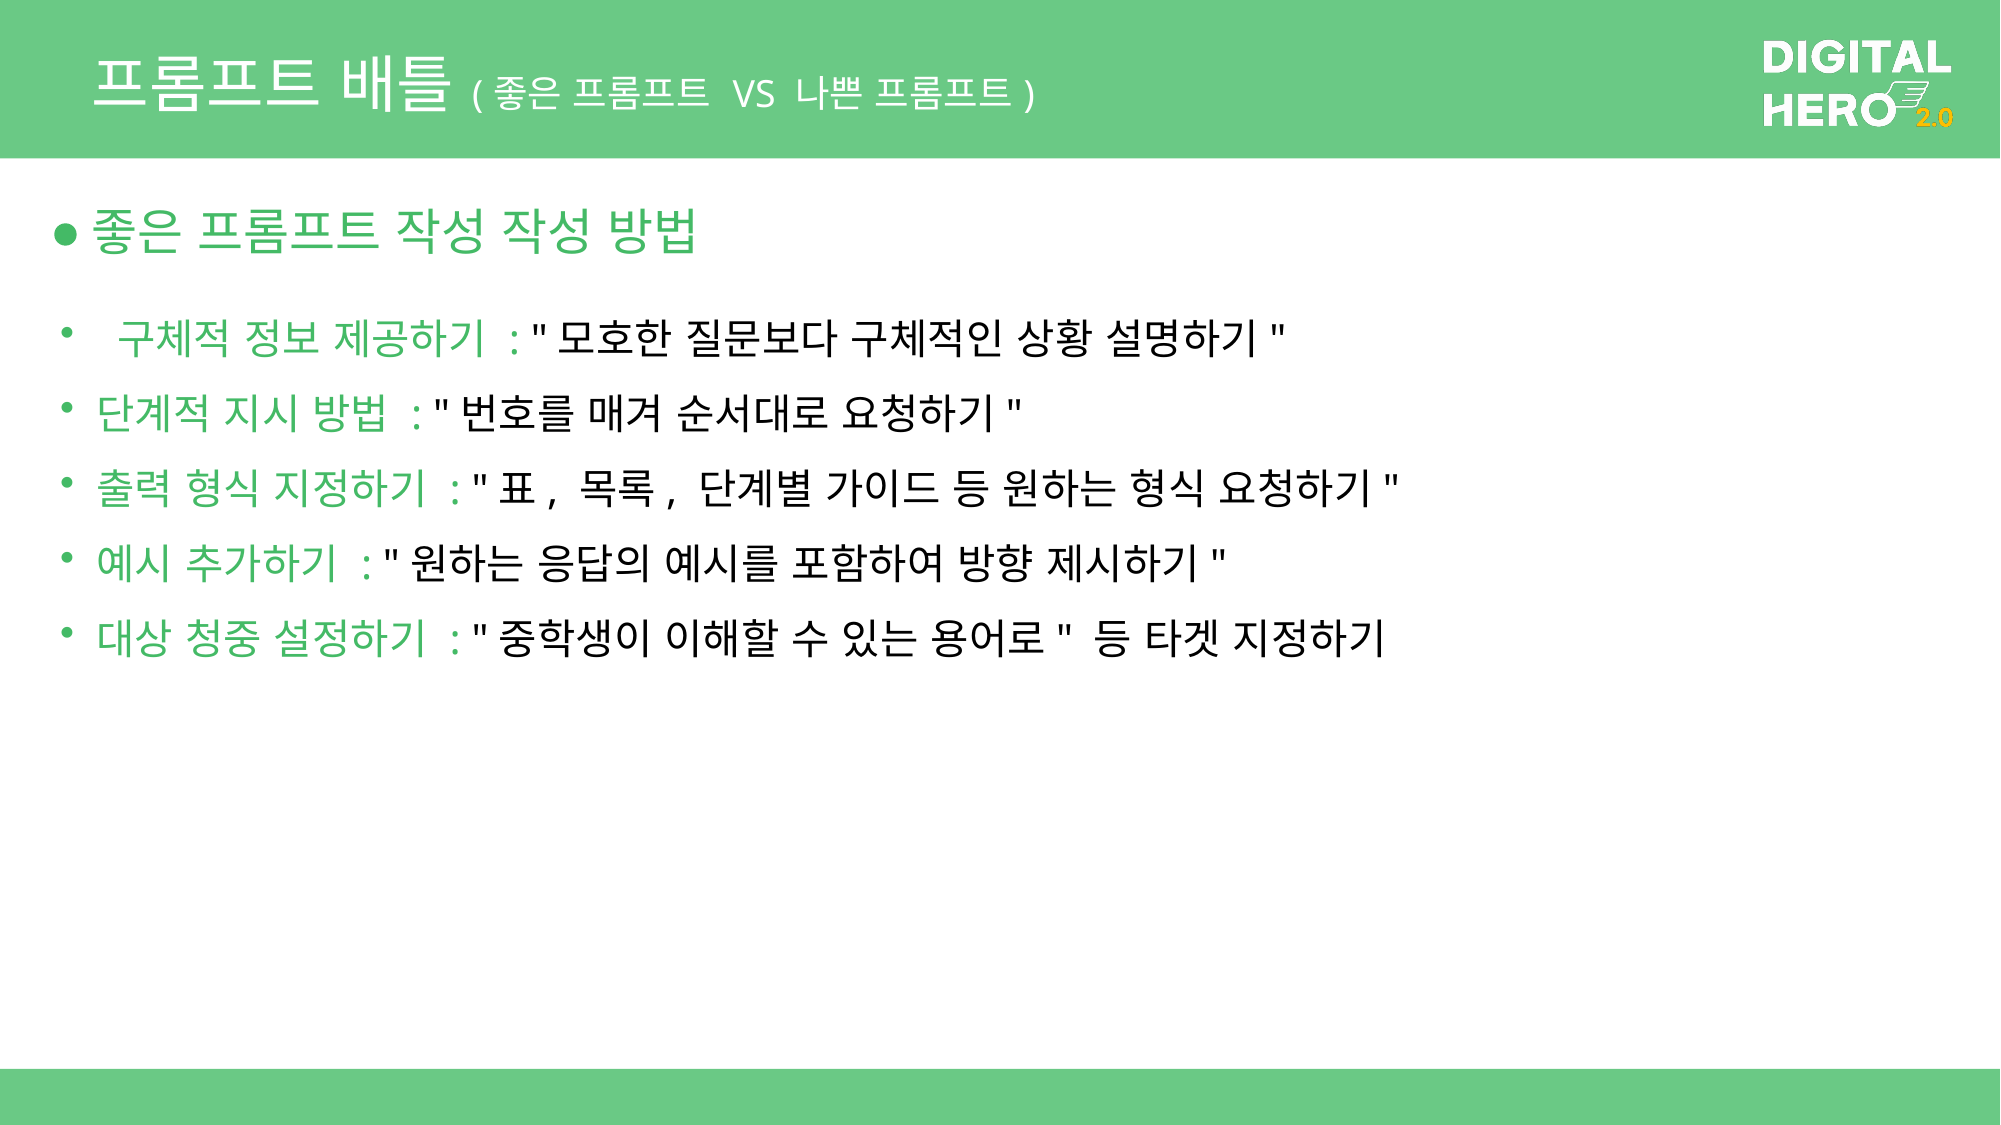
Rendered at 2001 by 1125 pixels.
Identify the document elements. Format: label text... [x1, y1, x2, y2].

text_box 구체적 정보 제공하기 : "모호한 질문보다 구체적인 상황 설명하기" 단계적 지시 방법 : "번호를 매겨 순서대로 요청하기" 출력 형식 지정하기 : "표, 목록, 단계별 가이드 등 원하는 형식 요청하기" 예시 추가하기 : "원하는 응답의 예시를 포함하여 방향 제시하기" 대상 청중 설정하기 : "중학생이 이해할 수 있는 용어로" 등 타겟 지정하기 [45, 205, 1426, 671]
text_box 좋은 프롬프트 작성 작성 방법 [76, 185, 1802, 284]
title 프롬프트 배틀(좋은 프롬프트 VS 나쁜 프롬프트) [76, 33, 1802, 132]
picture [1754, 23, 1967, 146]
text_box [52, 221, 79, 248]
